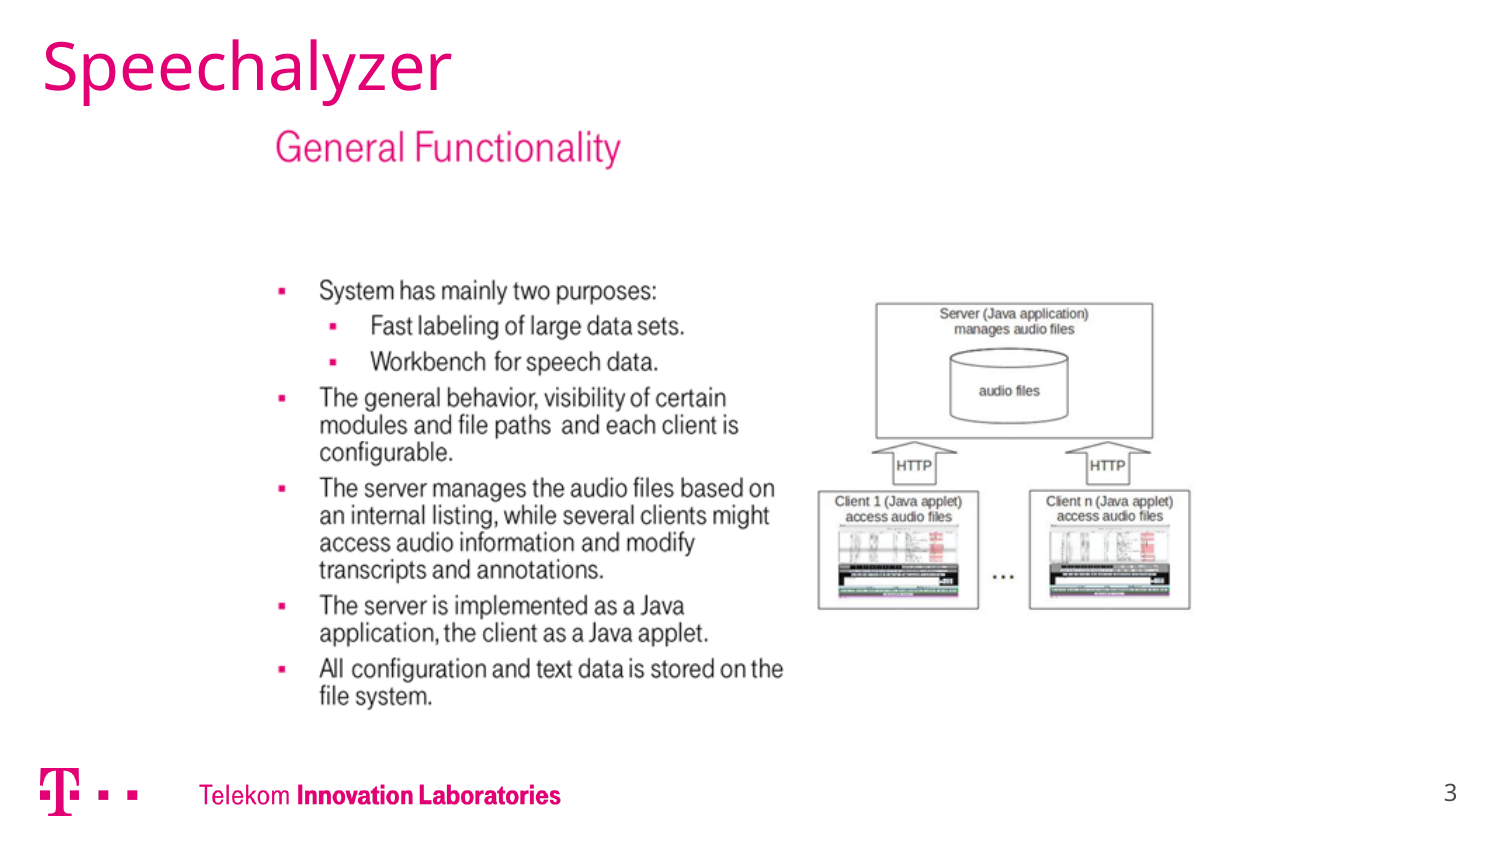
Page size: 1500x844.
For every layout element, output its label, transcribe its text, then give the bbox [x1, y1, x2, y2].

slide_number 3 [1410, 776, 1458, 813]
title Speechalyzer [41, 32, 1458, 99]
picture [253, 114, 1201, 728]
picture [40, 768, 561, 816]
